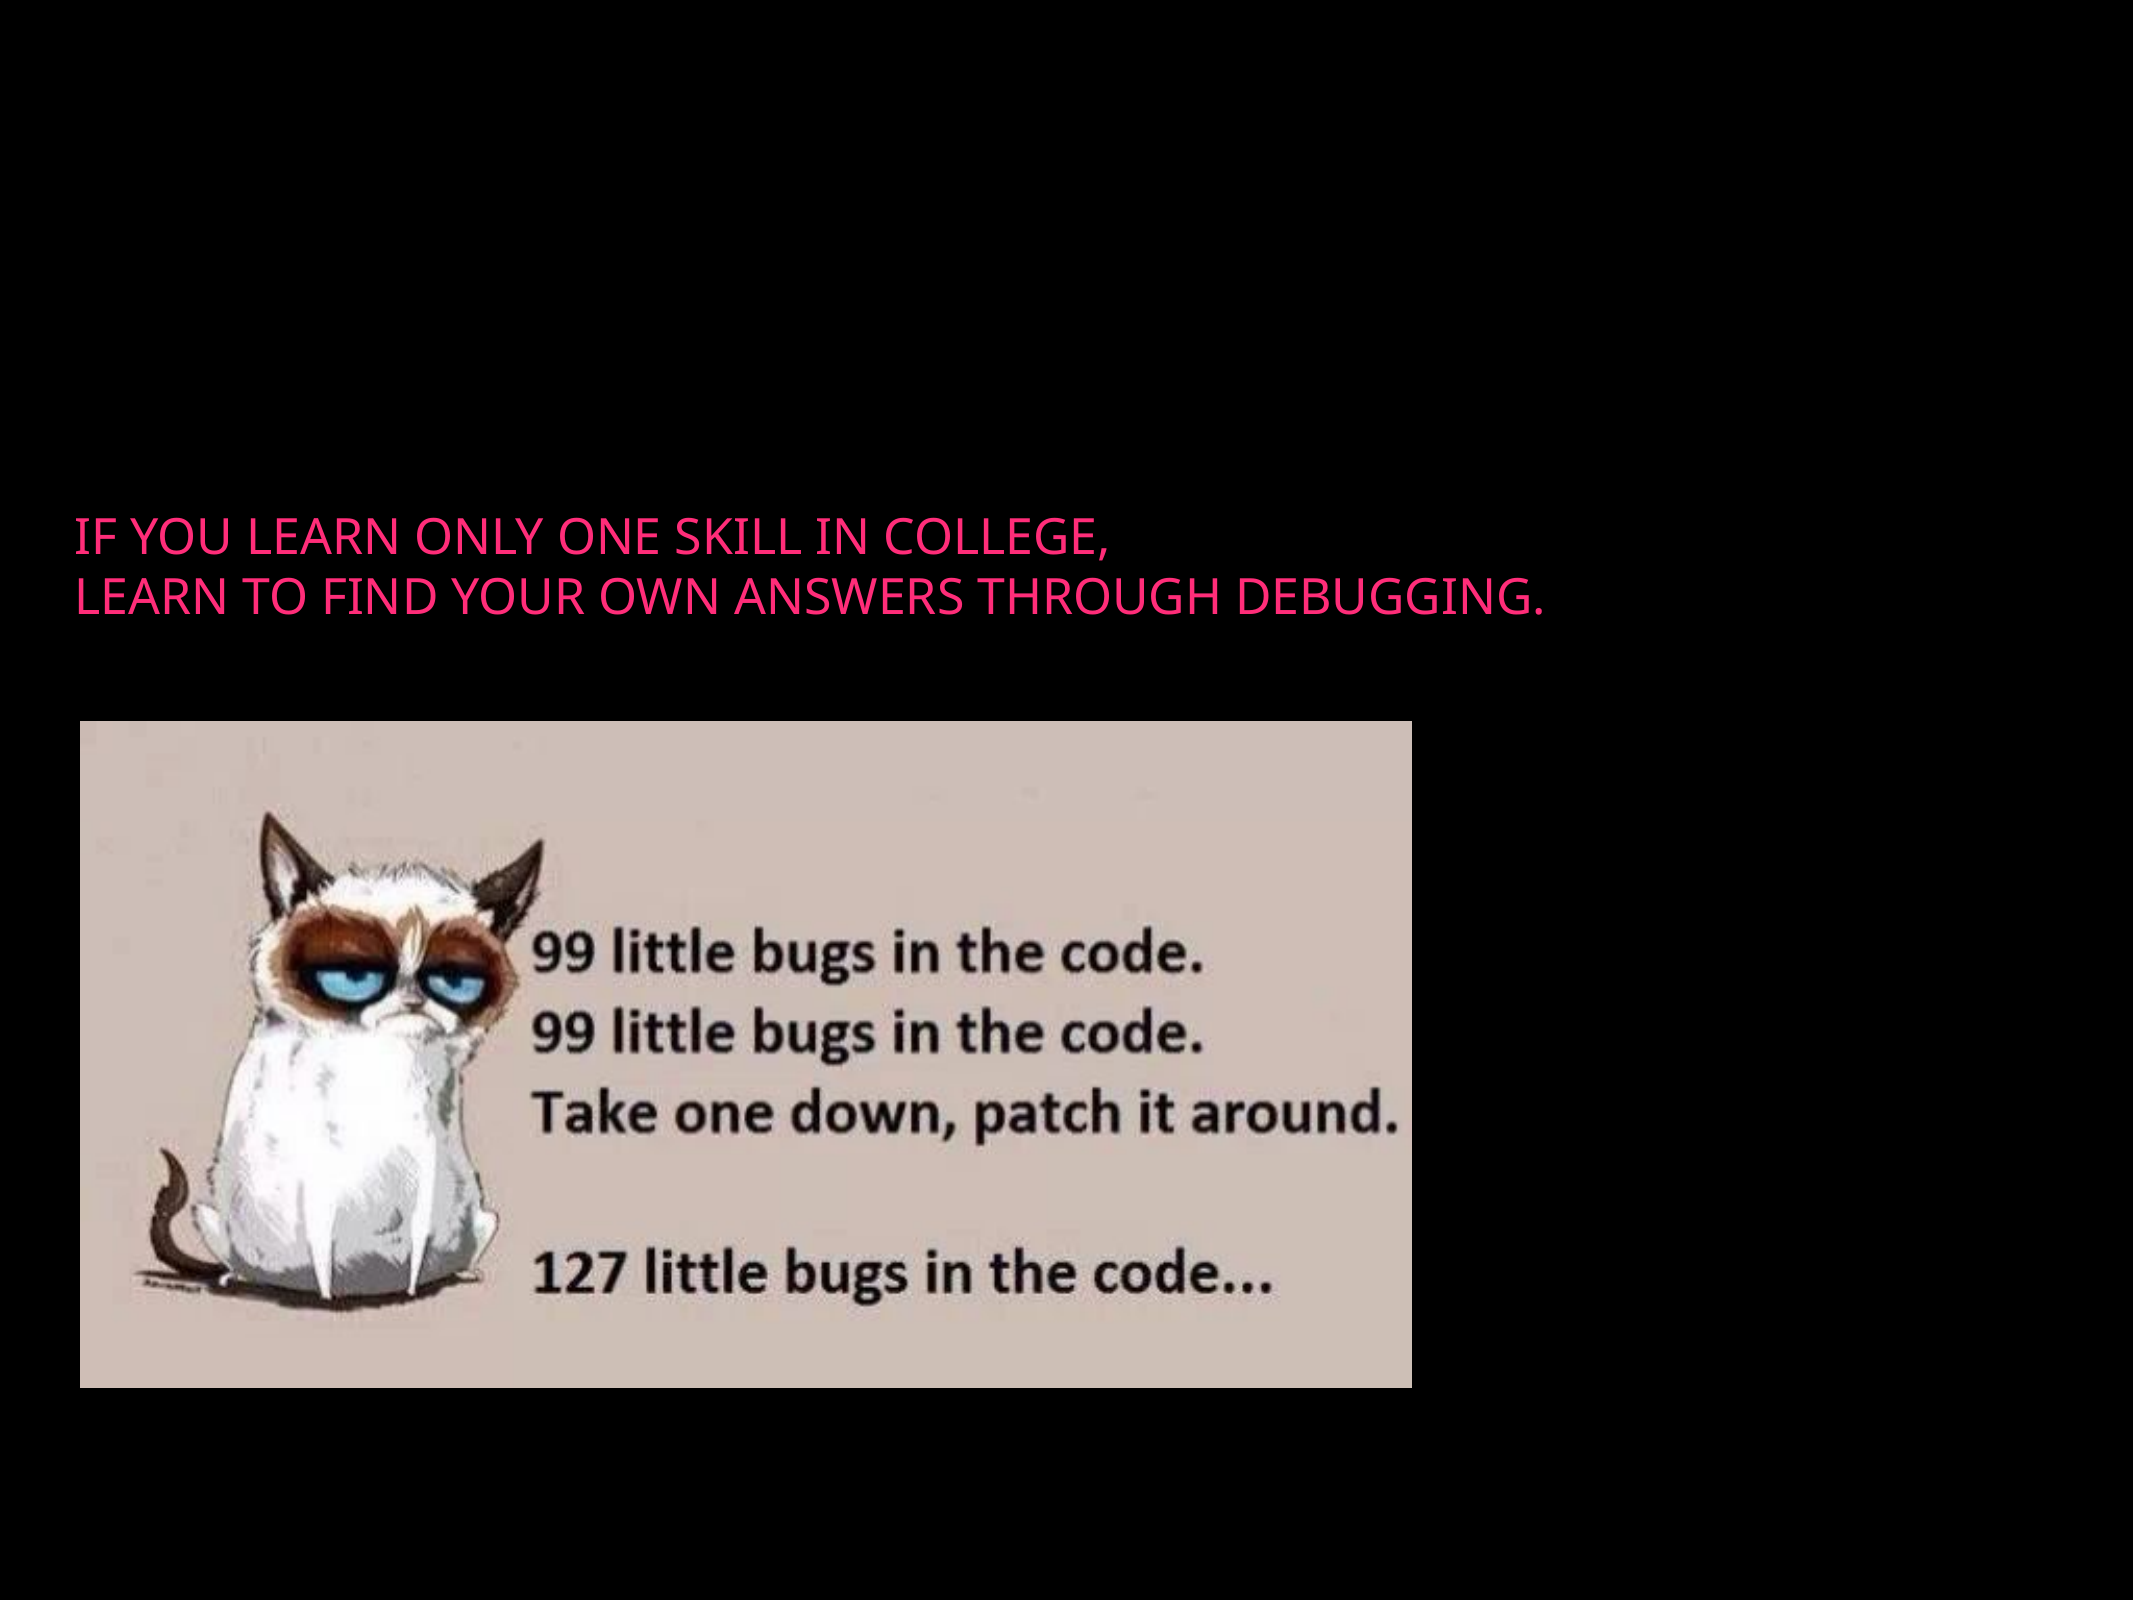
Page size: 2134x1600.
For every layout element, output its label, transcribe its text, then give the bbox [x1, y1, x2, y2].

title IF YOU LEARN ONLY ONE SKILL IN COLLEGE, LEARN TO FIND YOUR OWN ANSWERS THROUGH DEBUGGING. [74, 39, 2036, 1029]
picture [80, 720, 1412, 1389]
